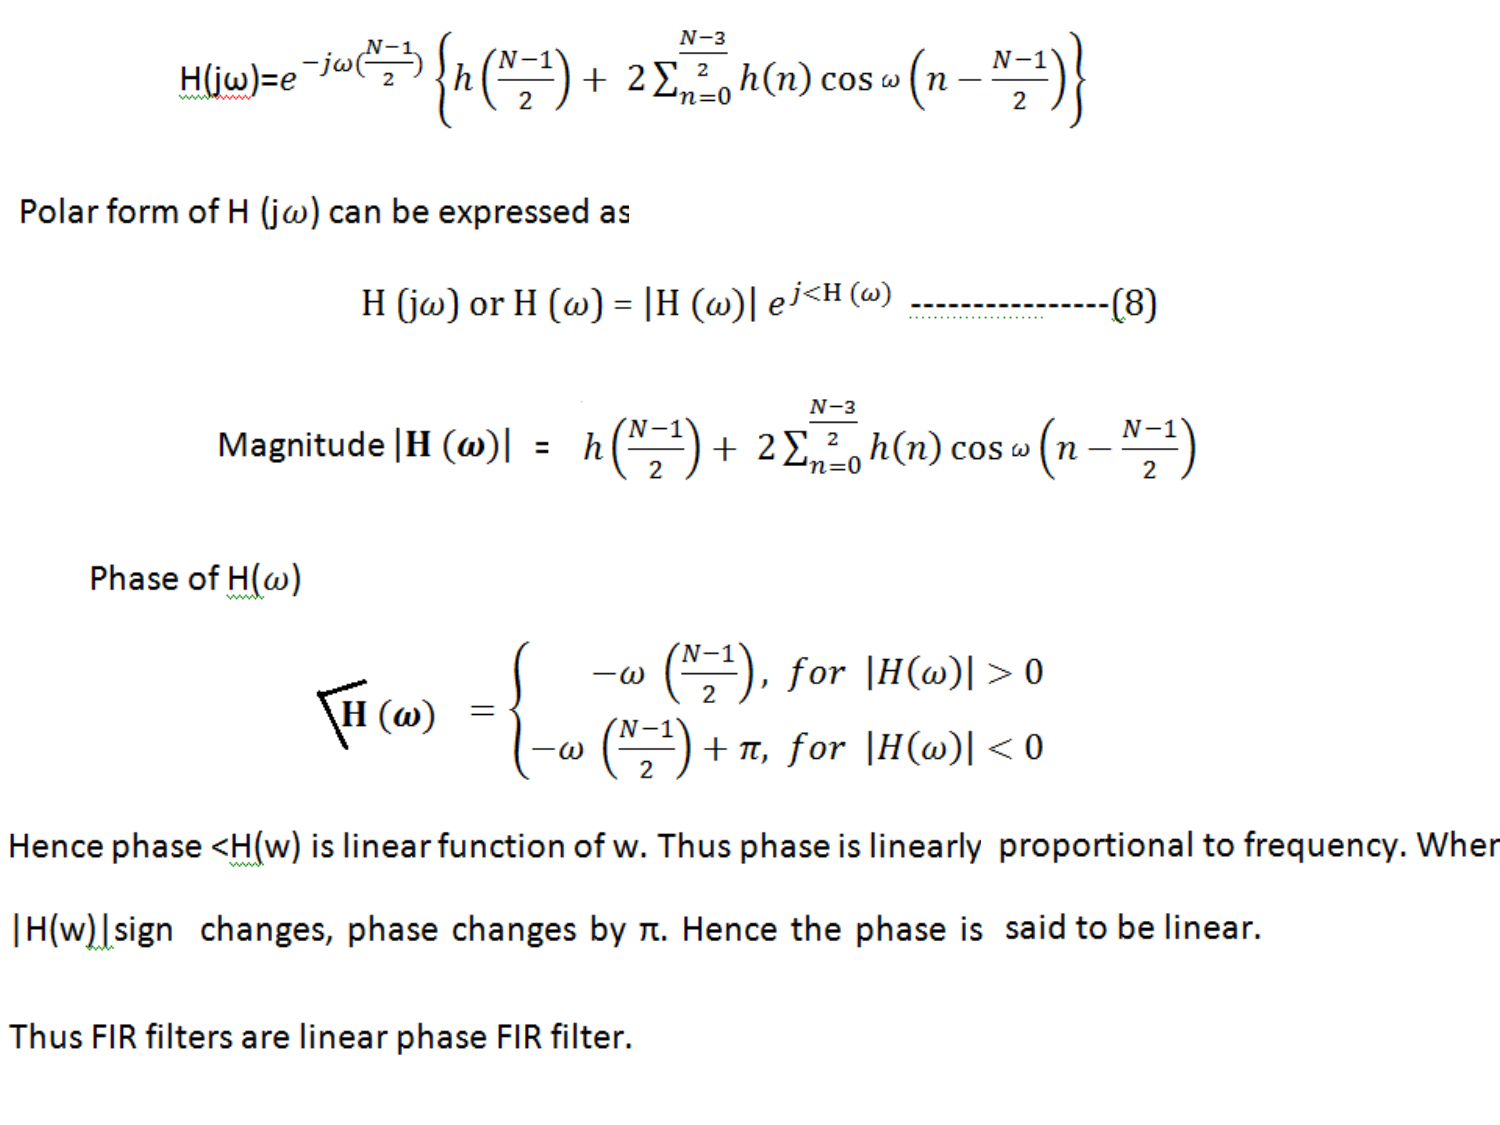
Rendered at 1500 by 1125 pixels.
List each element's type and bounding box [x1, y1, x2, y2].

picture [162, 0, 1112, 152]
picture [349, 274, 1165, 334]
picture [0, 899, 991, 954]
picture [0, 174, 629, 252]
picture [199, 387, 1205, 496]
picture [0, 1012, 646, 1063]
picture [74, 549, 1099, 794]
picture [999, 903, 1265, 952]
picture [0, 812, 1500, 876]
